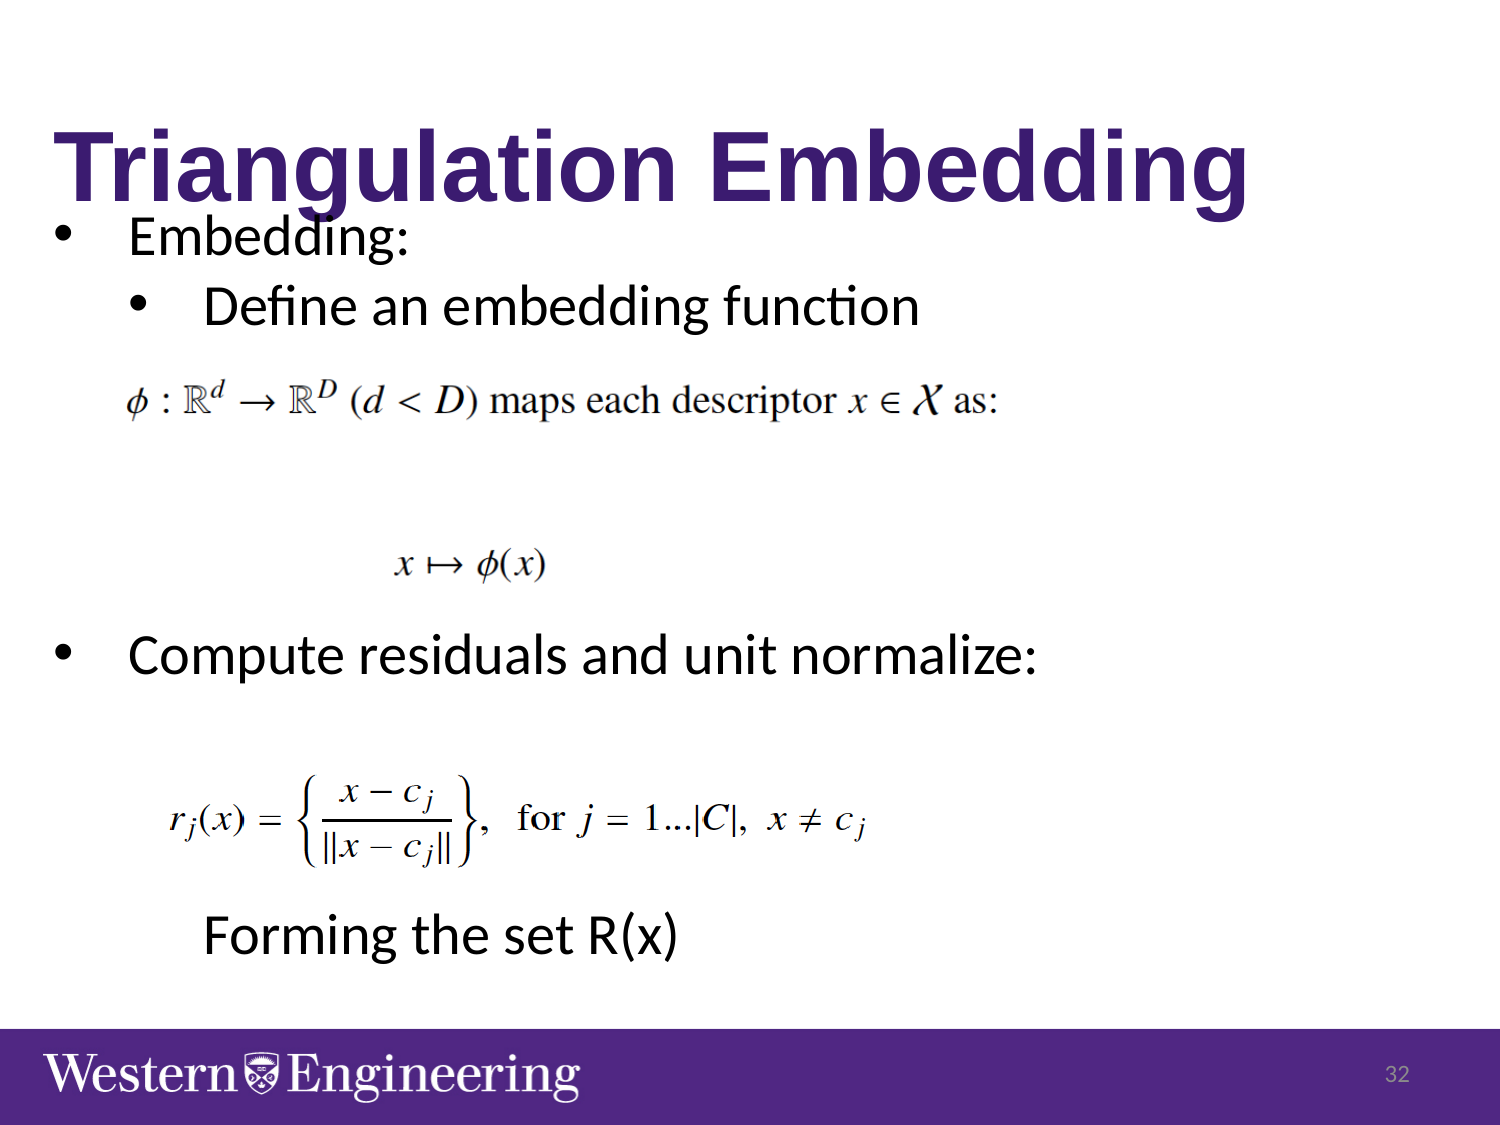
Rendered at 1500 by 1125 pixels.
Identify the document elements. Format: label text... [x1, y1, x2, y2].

picture [0, 0, 1500, 1125]
text_box Embedding: Define an embedding function Compute residuals and unit normalize: Forming the set R(x) [38, 190, 1353, 1005]
text_box Triangulation Embedding [38, 94, 1353, 190]
slide_number 32 [1074, 1042, 1425, 1103]
